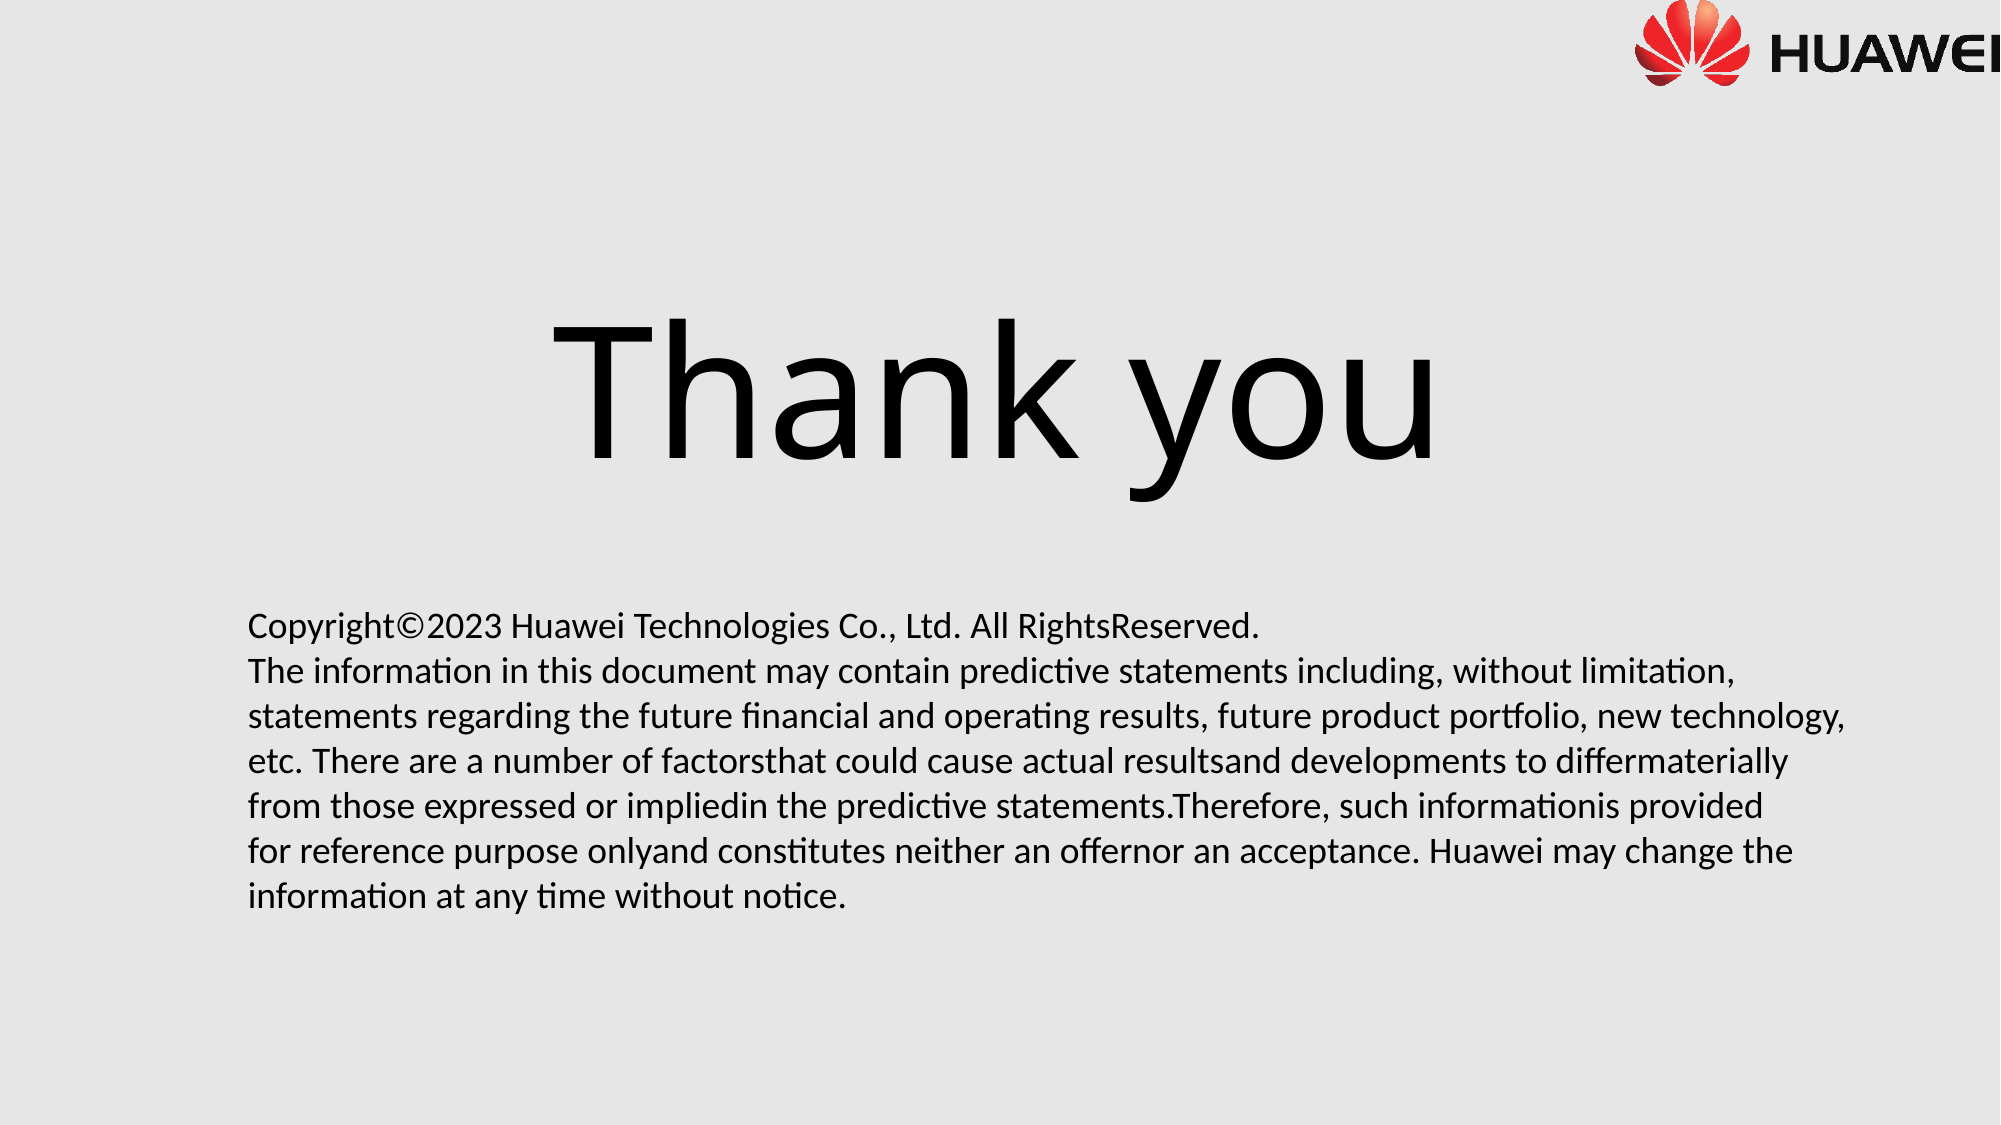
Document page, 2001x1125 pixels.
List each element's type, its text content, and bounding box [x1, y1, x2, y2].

text_box Copyright©2023 Huawei Technologies Co., Ltd. All RightsReserved. The information in this document may contain predictive statements including, without limitation, statements regarding the future financial and operating results, future product portfolio, new technology, etc. There are a number of factorsthat could cause actual resultsand developments to differmaterially from those expressed or impliedin the predictive statements.Therefore, such informationis provided for reference purpose onlyand constitutes neither an offernor an acceptance. Huawei may change the information at any time without notice. [233, 593, 1977, 1030]
text_box Thank you [537, 267, 1516, 529]
picture [1635, 0, 2000, 86]
